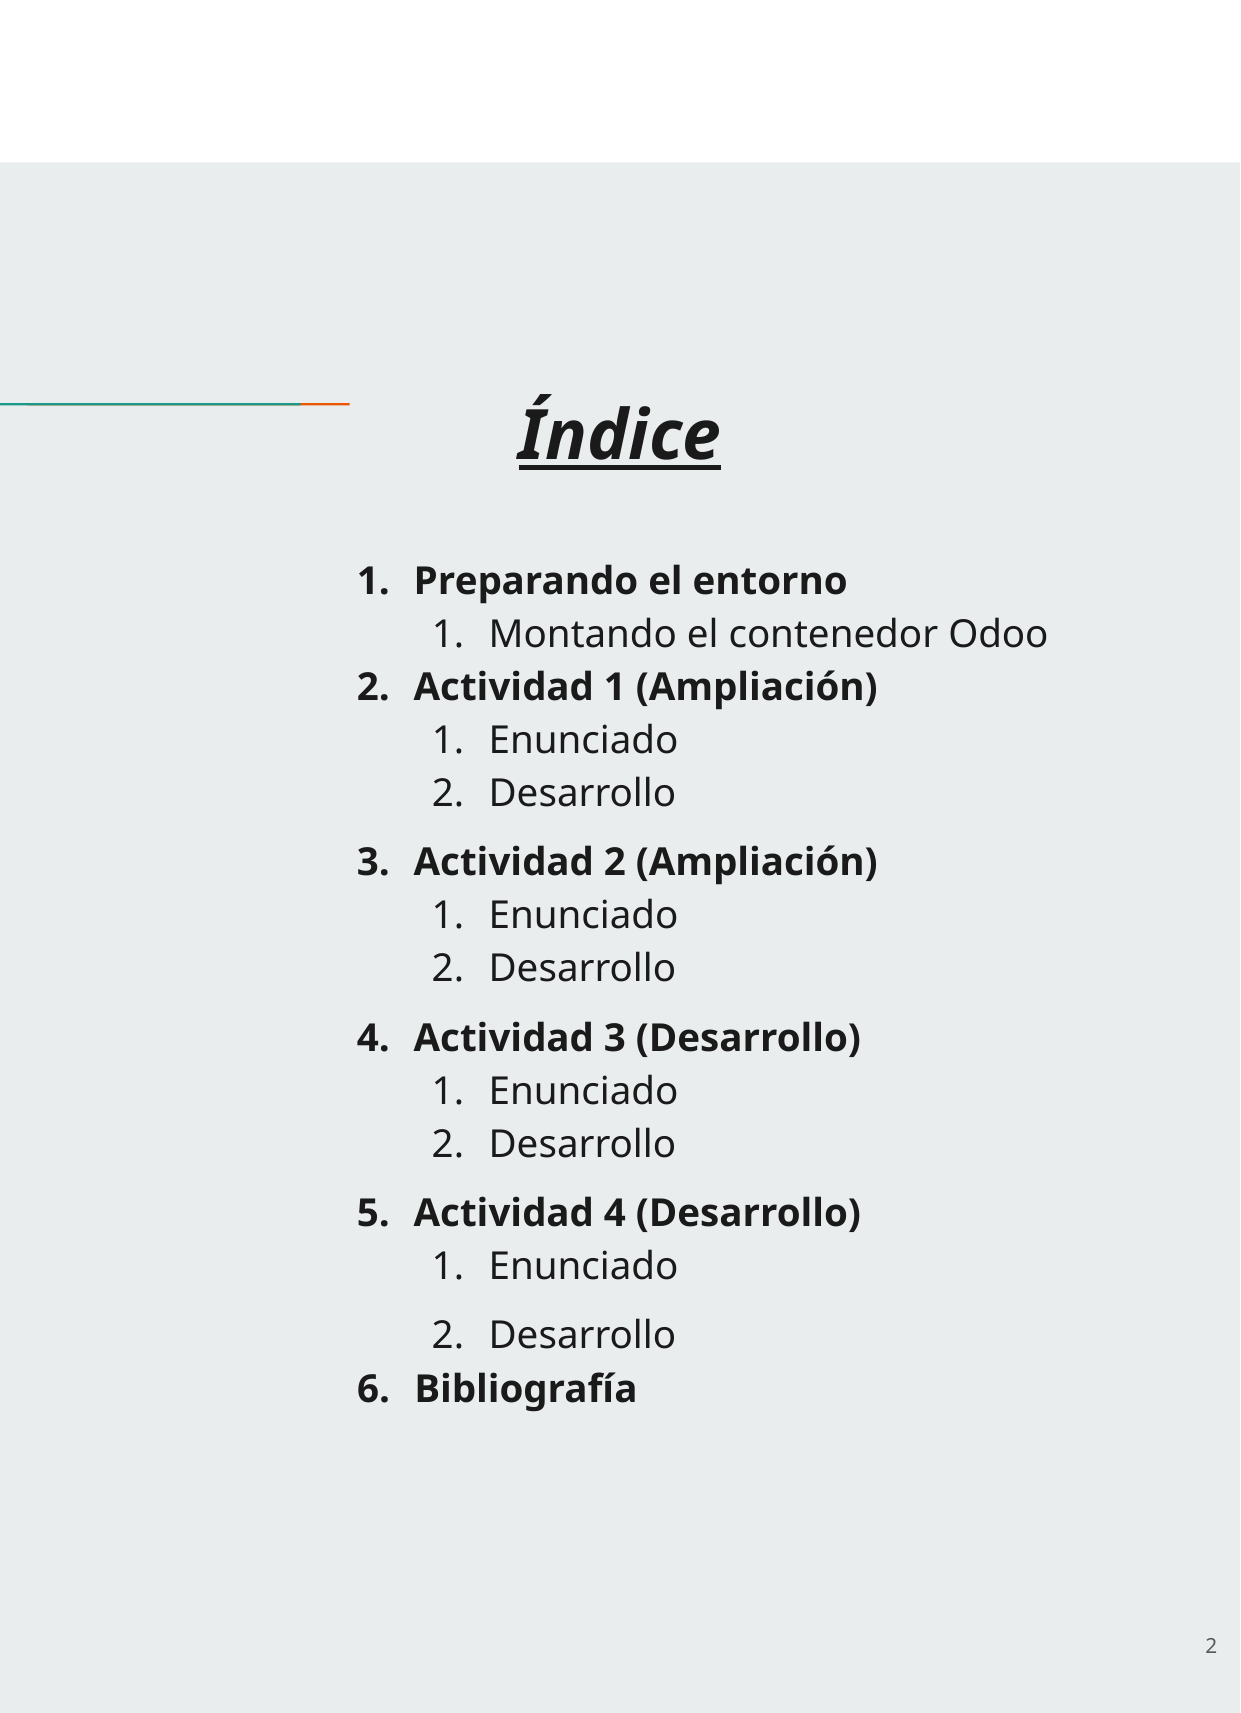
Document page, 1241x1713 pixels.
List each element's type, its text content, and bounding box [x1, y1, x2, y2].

title Índice Preparando el entorno Montando el contenedor Odoo Actividad 1 (Ampliación) Enunciado Desarrollo Actividad 2 (Ampliación) Enunciado Desarrollo Actividad 3 (Desarrollo) Enunciado Desarrollo Actividad 4 (Desarrollo) Enunciado Desarrollo Bibliografía [98, 375, 1142, 1680]
slide_number ‹#› [1157, 1581, 1233, 1713]
